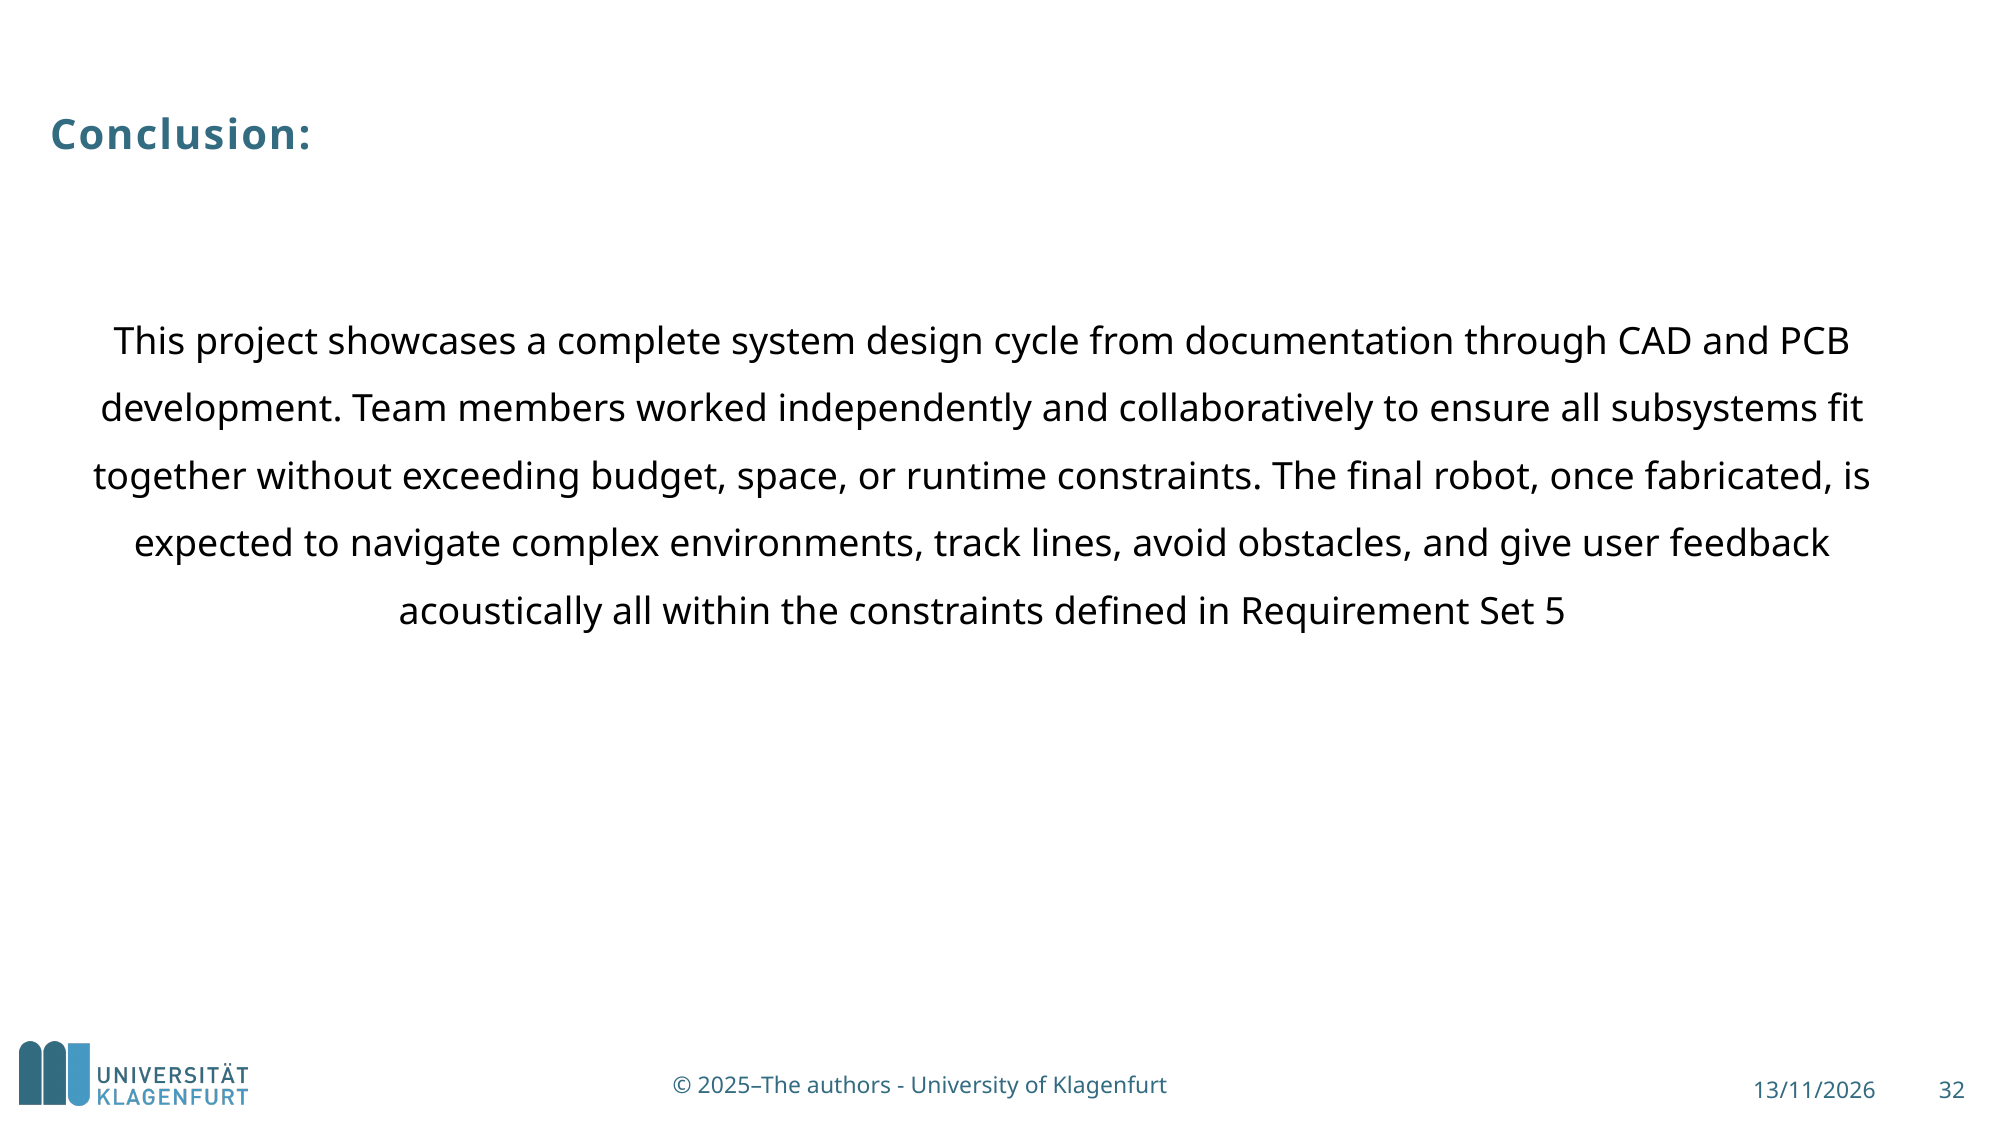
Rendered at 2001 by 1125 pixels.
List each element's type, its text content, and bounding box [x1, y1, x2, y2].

text_box Conclusion: [35, 100, 710, 168]
slide_number 32 [1916, 1076, 1981, 1106]
text_box This project showcases a complete system design cycle from documentation through CAD and PCB development. Team members worked independently and collaboratively to ensure all subsystems fit together without exceeding budget, space, or runtime constraints. The final robot, once fabricated, is expected to navigate complex environments, track lines, avoid obstacles, and give user feedback acoustically all within the constraints defined in Requirement Set 5 [74, 286, 1892, 639]
picture [19, 1041, 248, 1106]
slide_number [1670, 1076, 1892, 1106]
